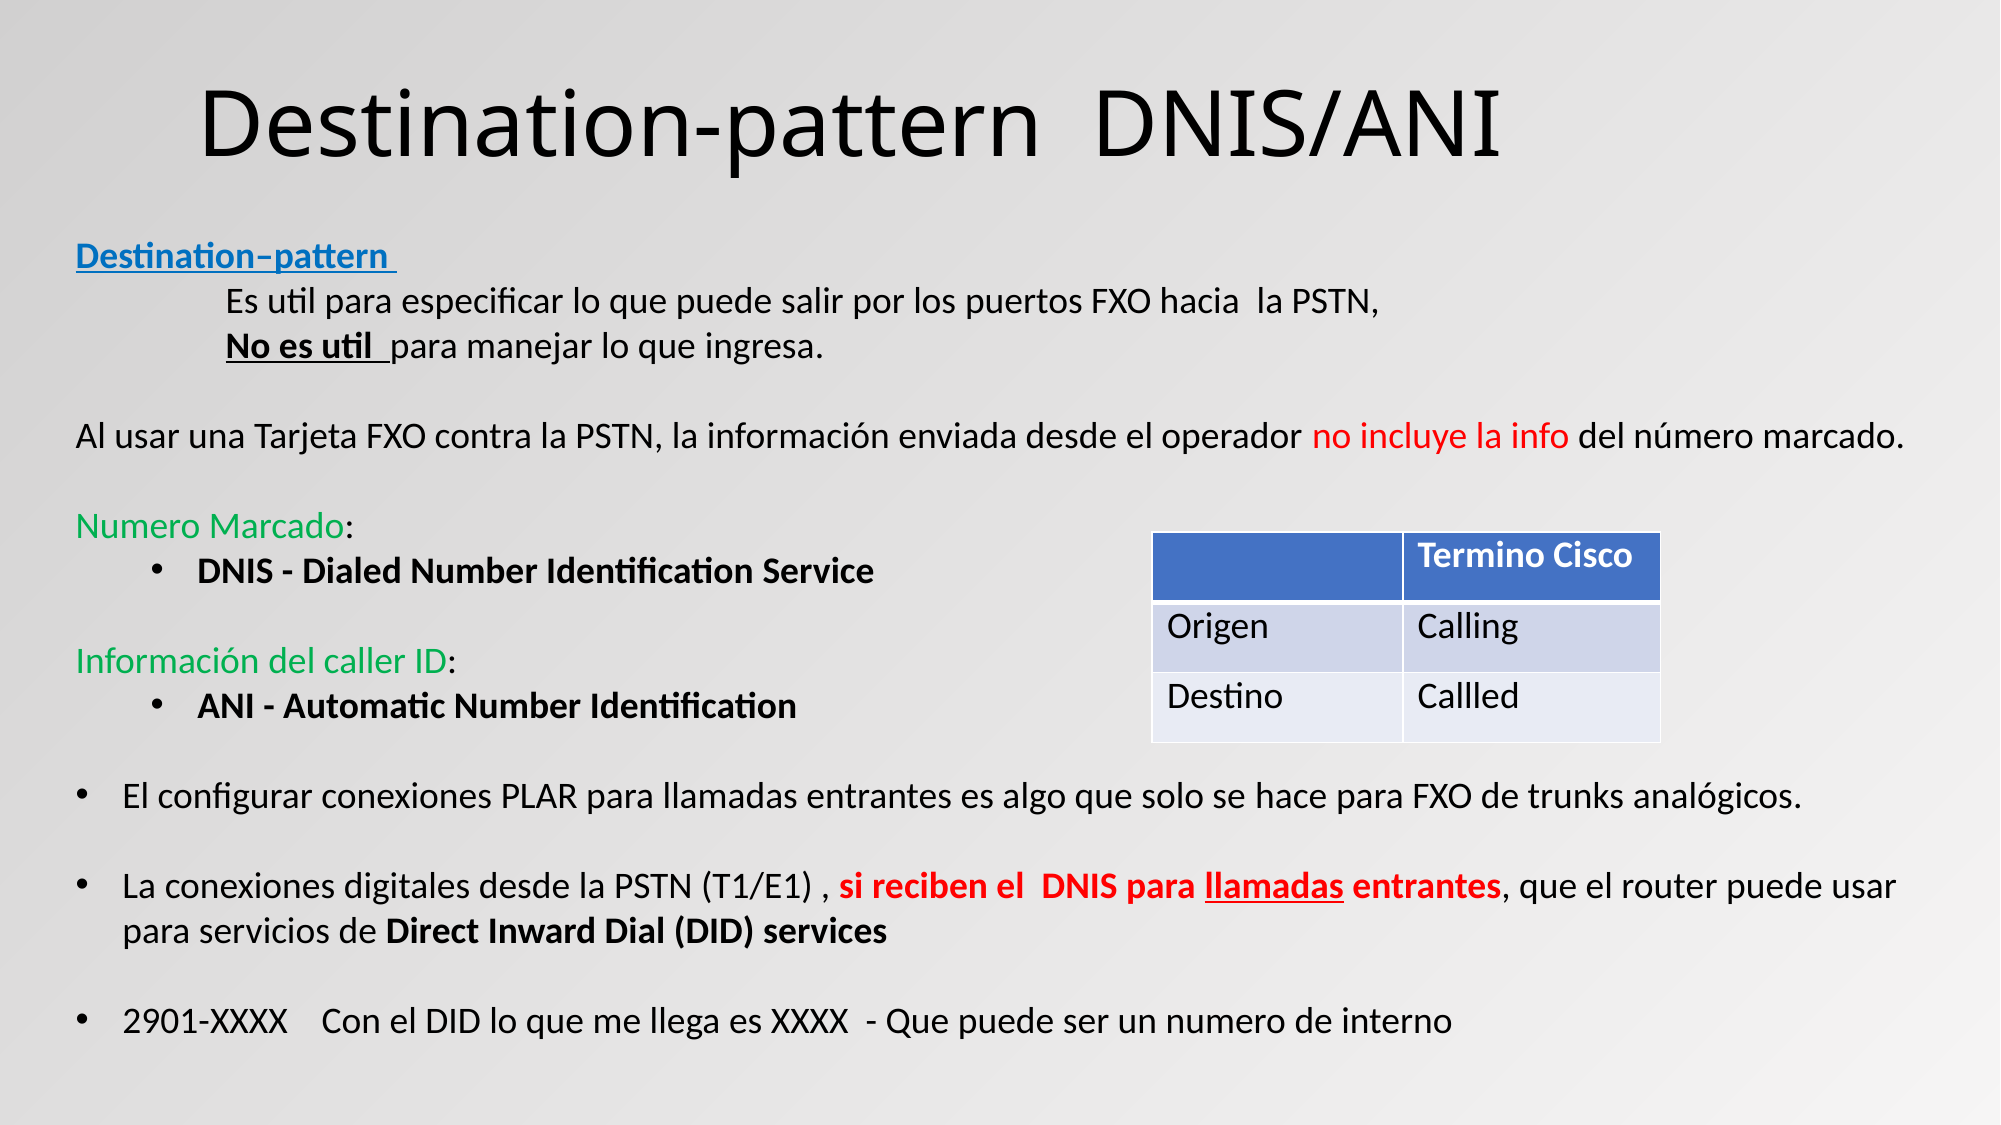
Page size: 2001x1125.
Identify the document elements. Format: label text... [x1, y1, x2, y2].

table_cell Calling [1404, 605, 1660, 672]
table_header [1153, 533, 1402, 600]
table_cell Callled [1404, 673, 1660, 742]
table_cell Destino [1153, 673, 1402, 742]
text_box Destination–pattern Es util para especificar lo que puede salir por los puertos FXO hacia la PSTN, No es util para manejar lo que ingresa. Al usar una Tarjeta FXO contra la PSTN, la información enviada desde el operador no incluye la info del número marcado. Numero Marcado: DNIS - Dialed Number Identification Service Información del caller ID: ANI - Automatic Number Identification El configurar conexiones PLAR para llamadas entrantes es algo que solo se hace para FXO de trunks analógicos. La conexiones digitales desde la PSTN (T1/E1) , si reciben el DNIS para llamadas entrantes, que el router puede usar para servicios de Direct Inward Dial (DID) services 2901-XXXX Con el DID lo que me llega es XXXX - Que puede ser un numero de interno [60, 223, 1947, 1048]
title Destination-pattern DNIS/ANI [183, 29, 1851, 223]
table_header Termino Cisco [1404, 533, 1660, 600]
table_cell Origen [1153, 605, 1402, 672]
